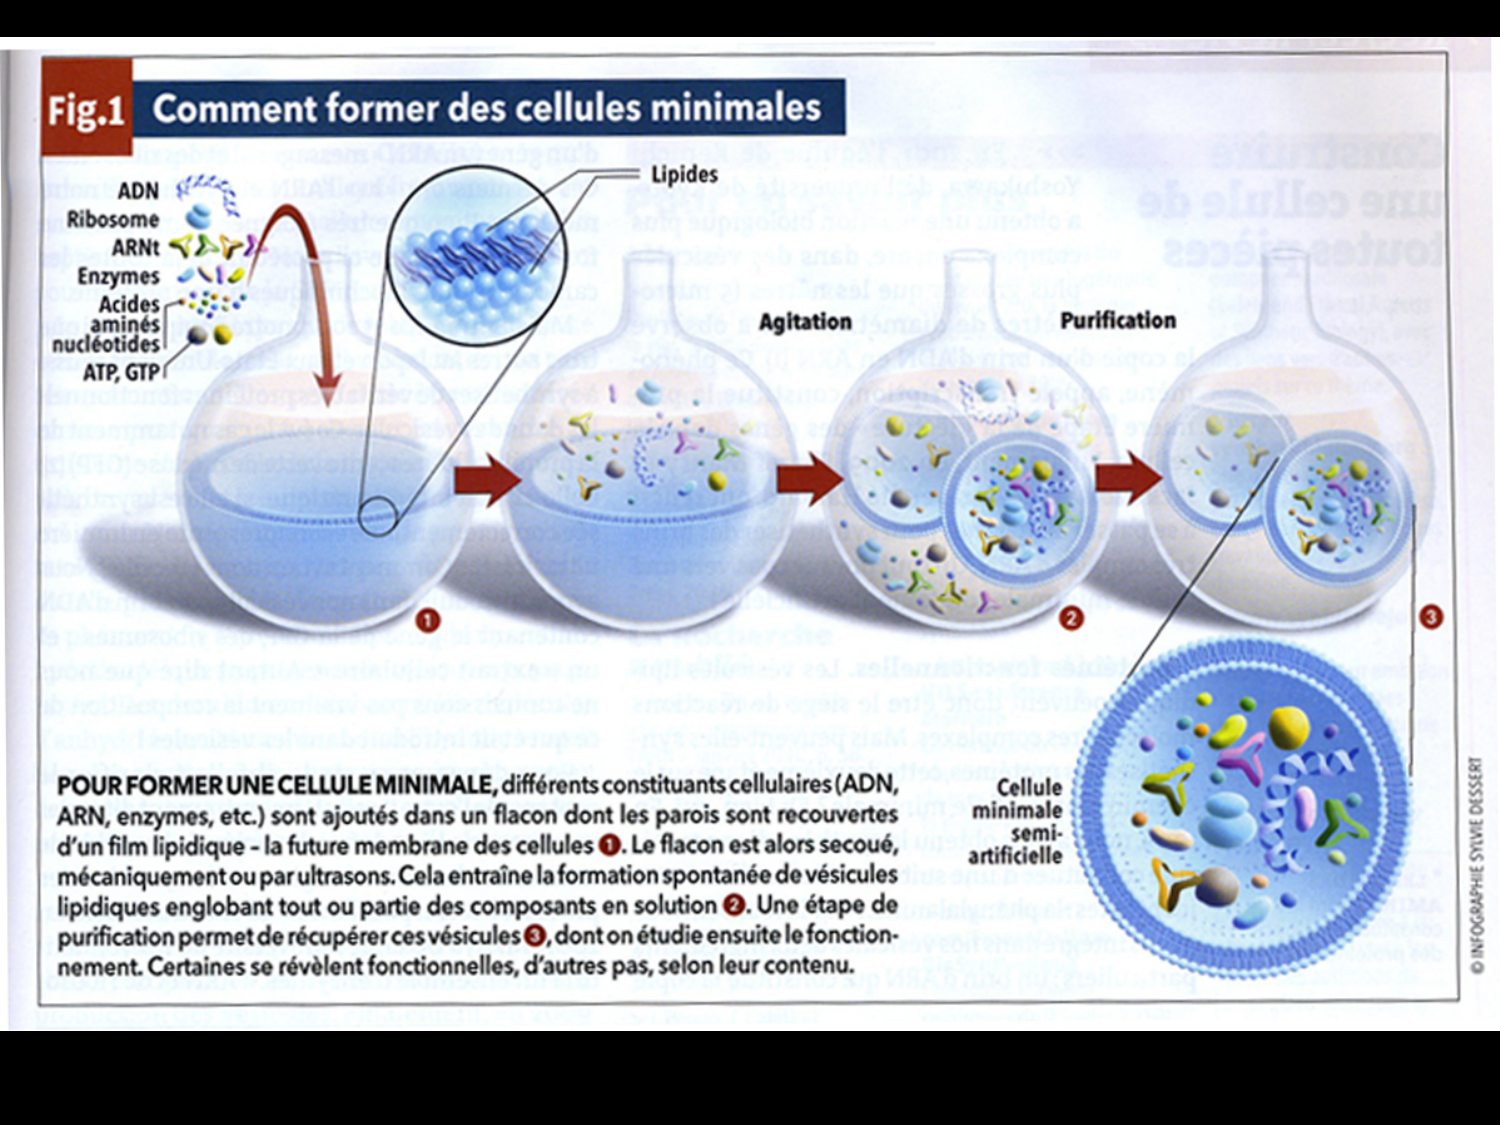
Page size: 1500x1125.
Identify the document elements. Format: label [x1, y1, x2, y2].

picture [0, 37, 1500, 1031]
